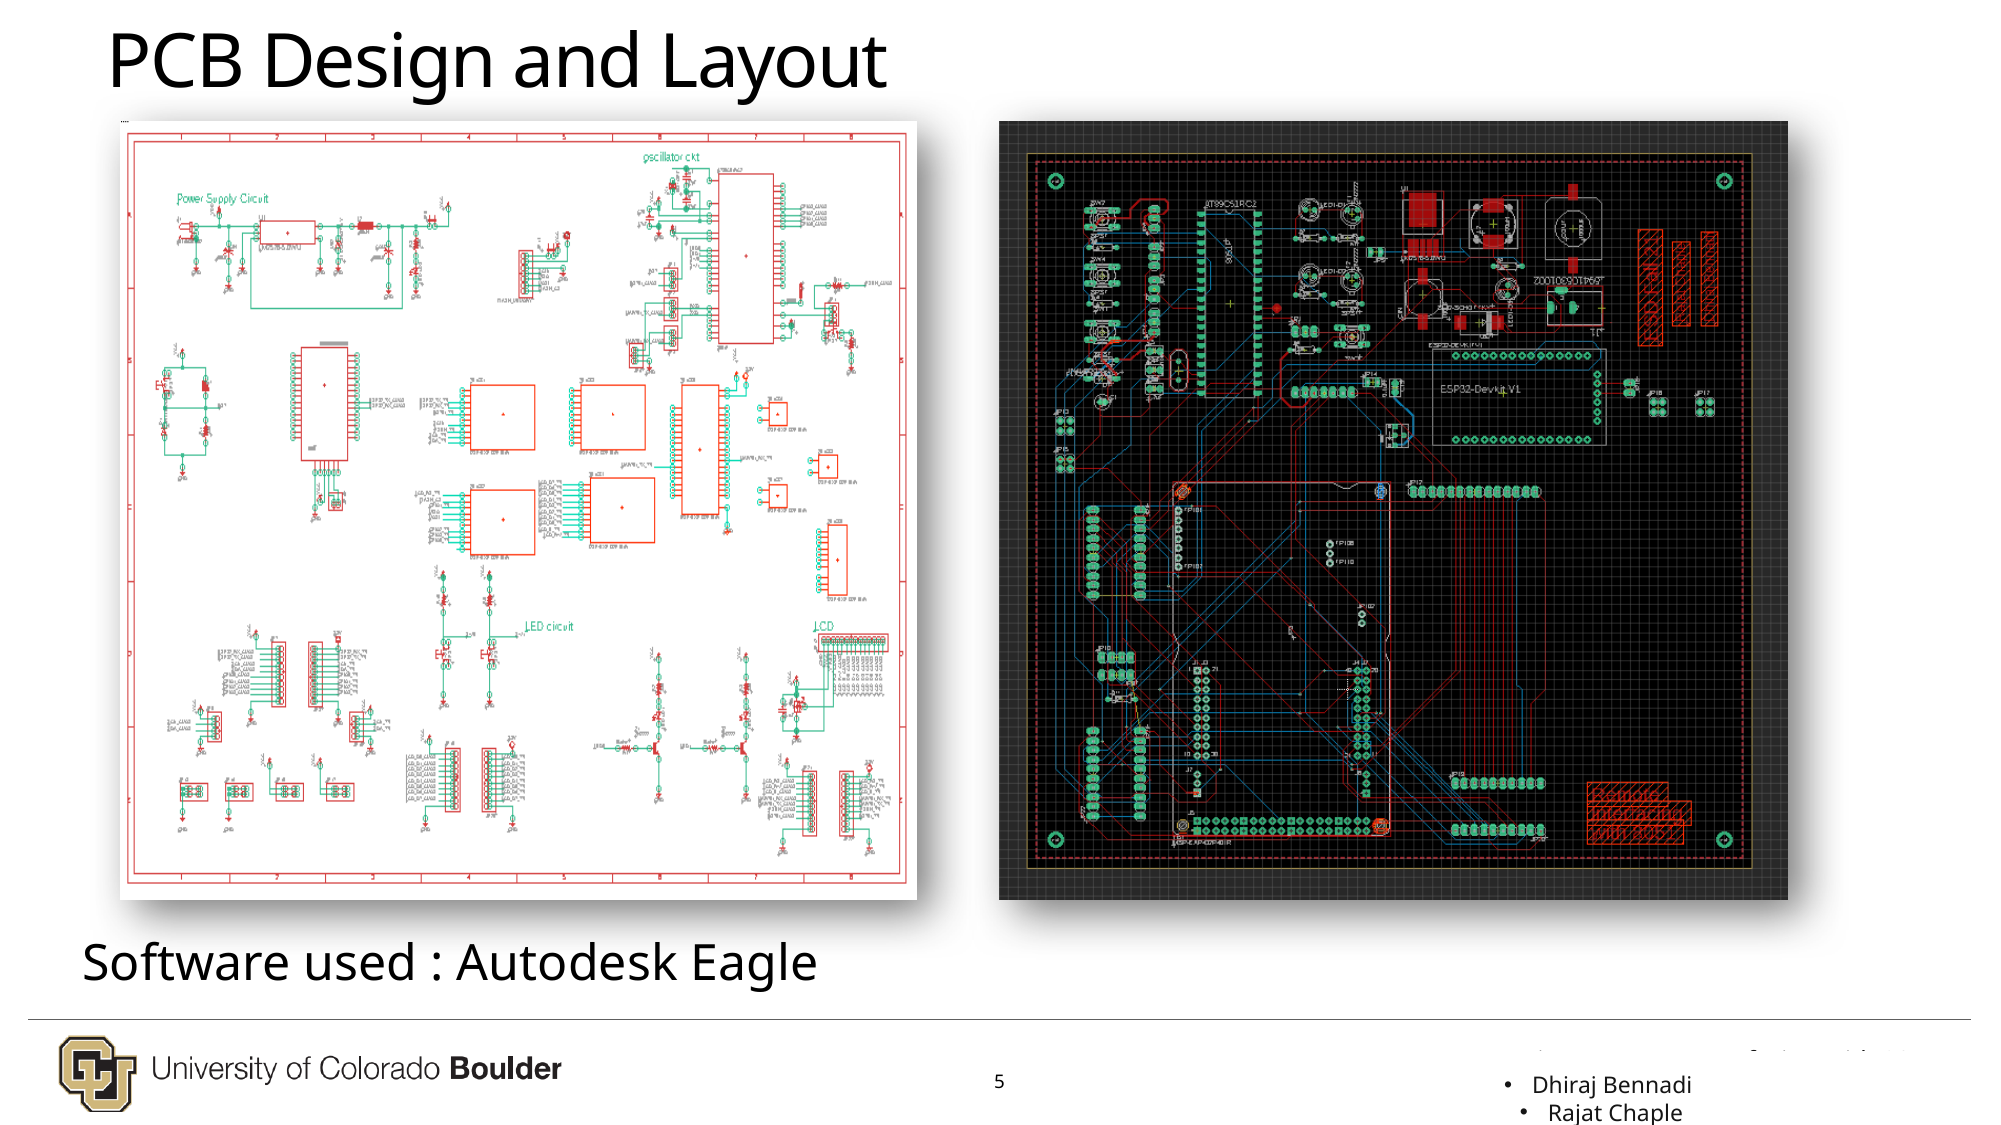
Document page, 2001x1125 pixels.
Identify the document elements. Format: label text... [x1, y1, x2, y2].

picture [999, 120, 1789, 900]
picture [119, 120, 917, 900]
slide_number 5 [978, 1063, 1020, 1105]
text_box Software used : Autodesk Eagle [74, 922, 828, 1000]
title PCB Design and Layout [97, 20, 1901, 140]
